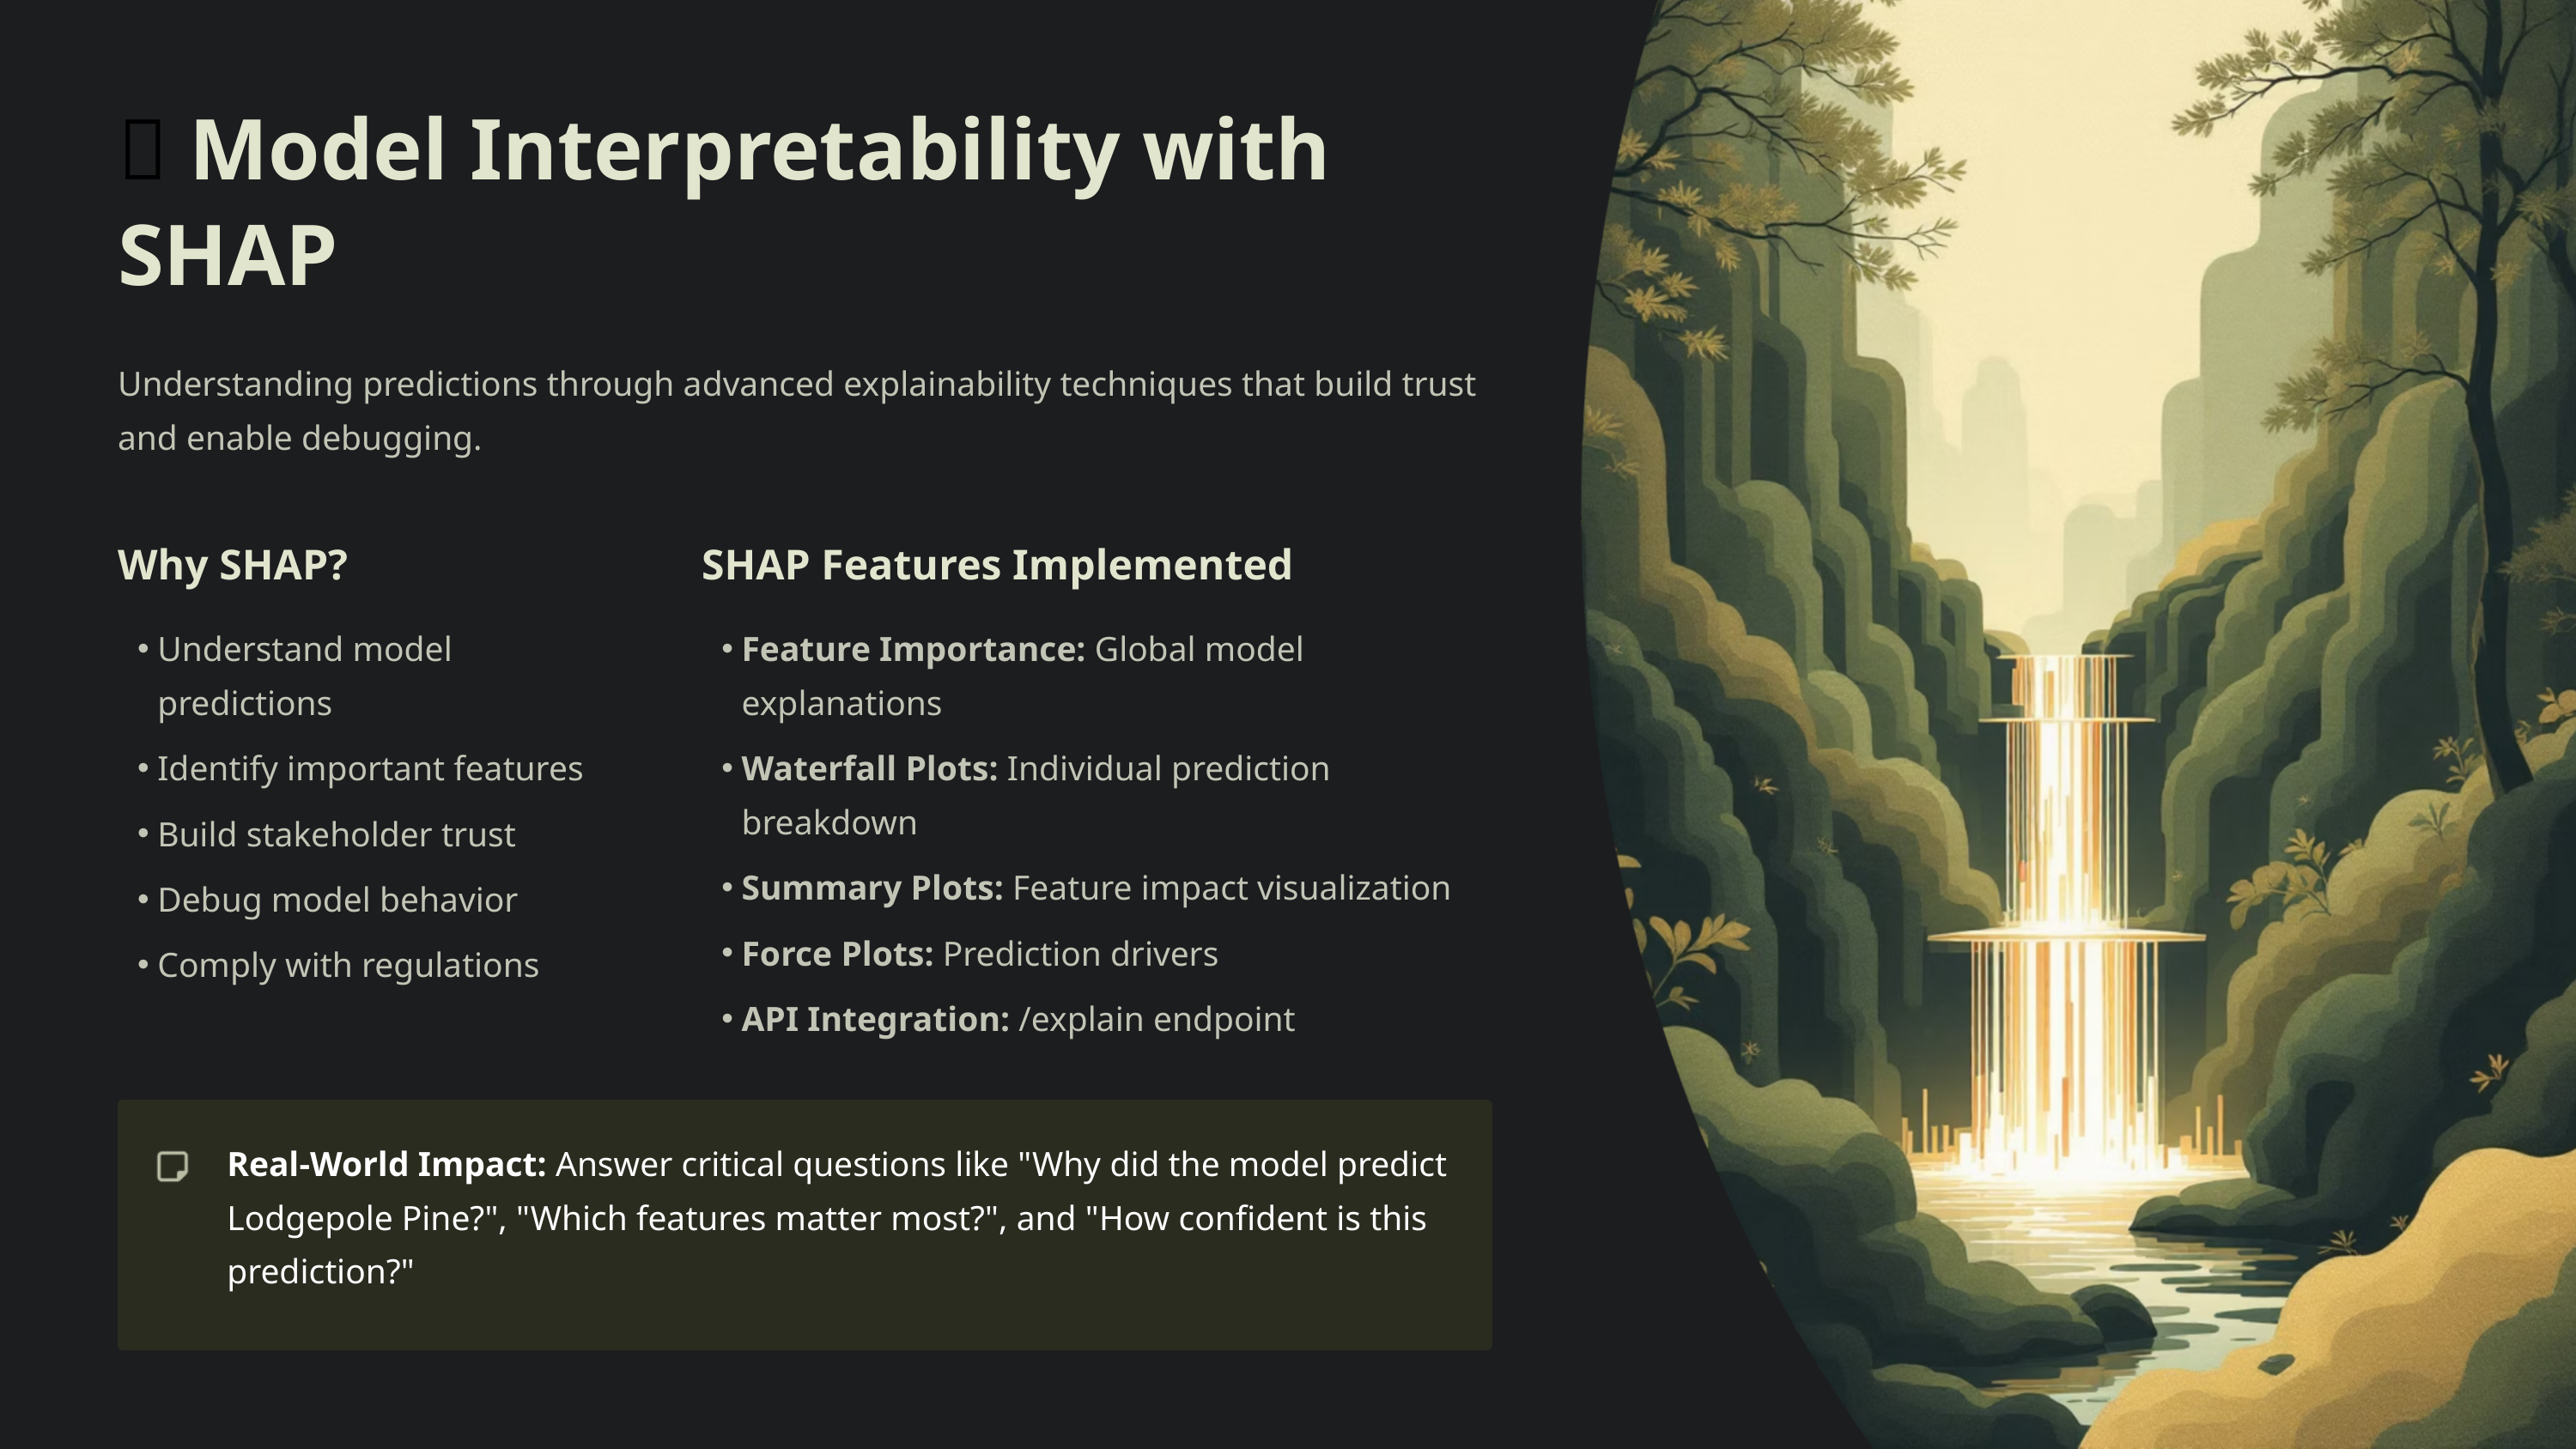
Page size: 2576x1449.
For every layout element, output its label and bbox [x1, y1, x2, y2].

text_box [1561, 0, 2576, 1449]
text_box [117, 1099, 1493, 1351]
text_box [0, 0, 1558, 1449]
text_box [150, 1149, 194, 1184]
